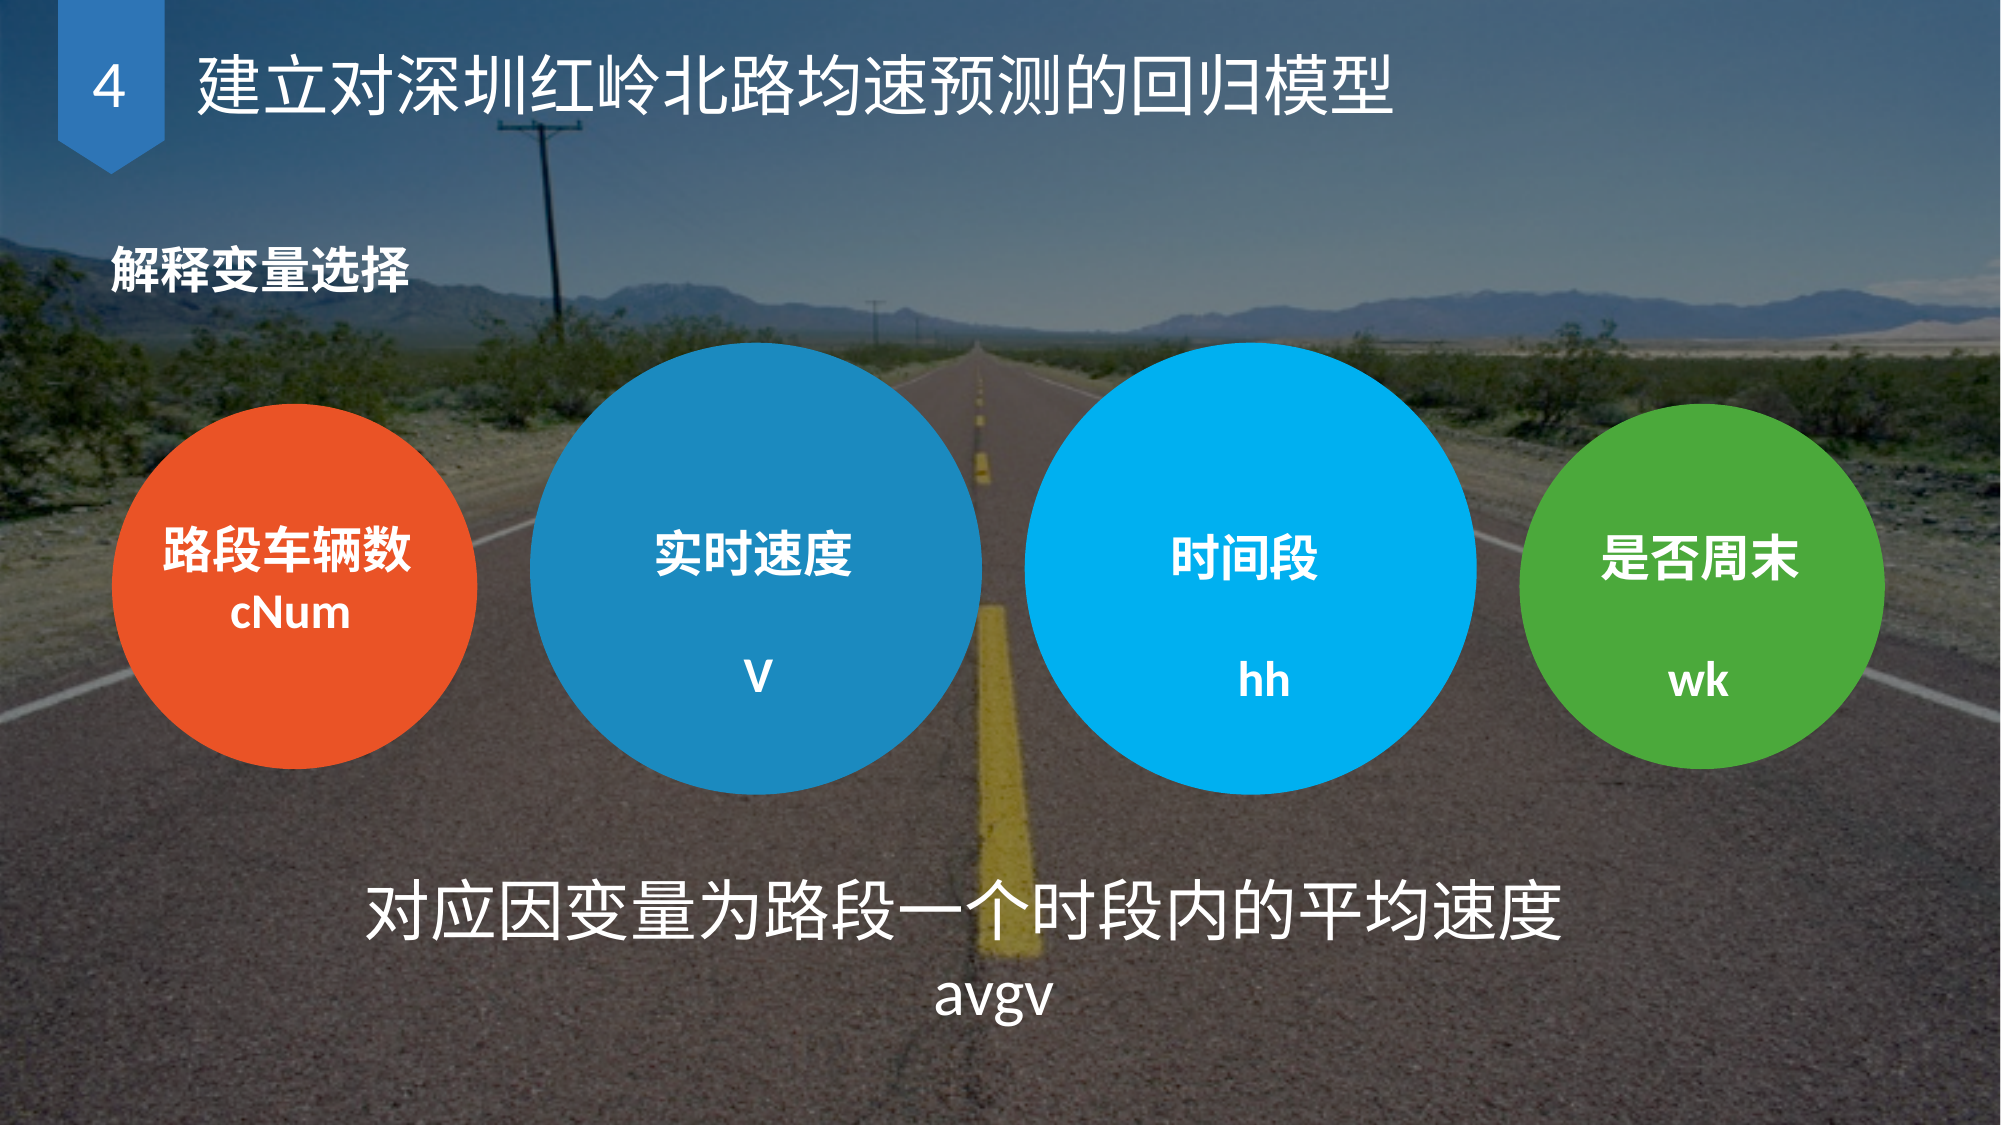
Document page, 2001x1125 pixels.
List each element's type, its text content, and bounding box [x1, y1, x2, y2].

text_box 时间段 hh [1155, 518, 1347, 714]
text_box 对应因变量为路段一个时段内的平均速度 avgv [348, 861, 1646, 1037]
picture [0, 0, 2001, 1125]
text_box [528, 341, 984, 796]
text_box [1518, 402, 1886, 771]
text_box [58, 0, 1814, 175]
text_box 是否周末 wk [1585, 518, 1819, 714]
text_box [1023, 341, 1478, 796]
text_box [111, 403, 478, 770]
text_box 解释变量选择 [95, 231, 530, 306]
text_box 实时速度 V [638, 514, 874, 710]
